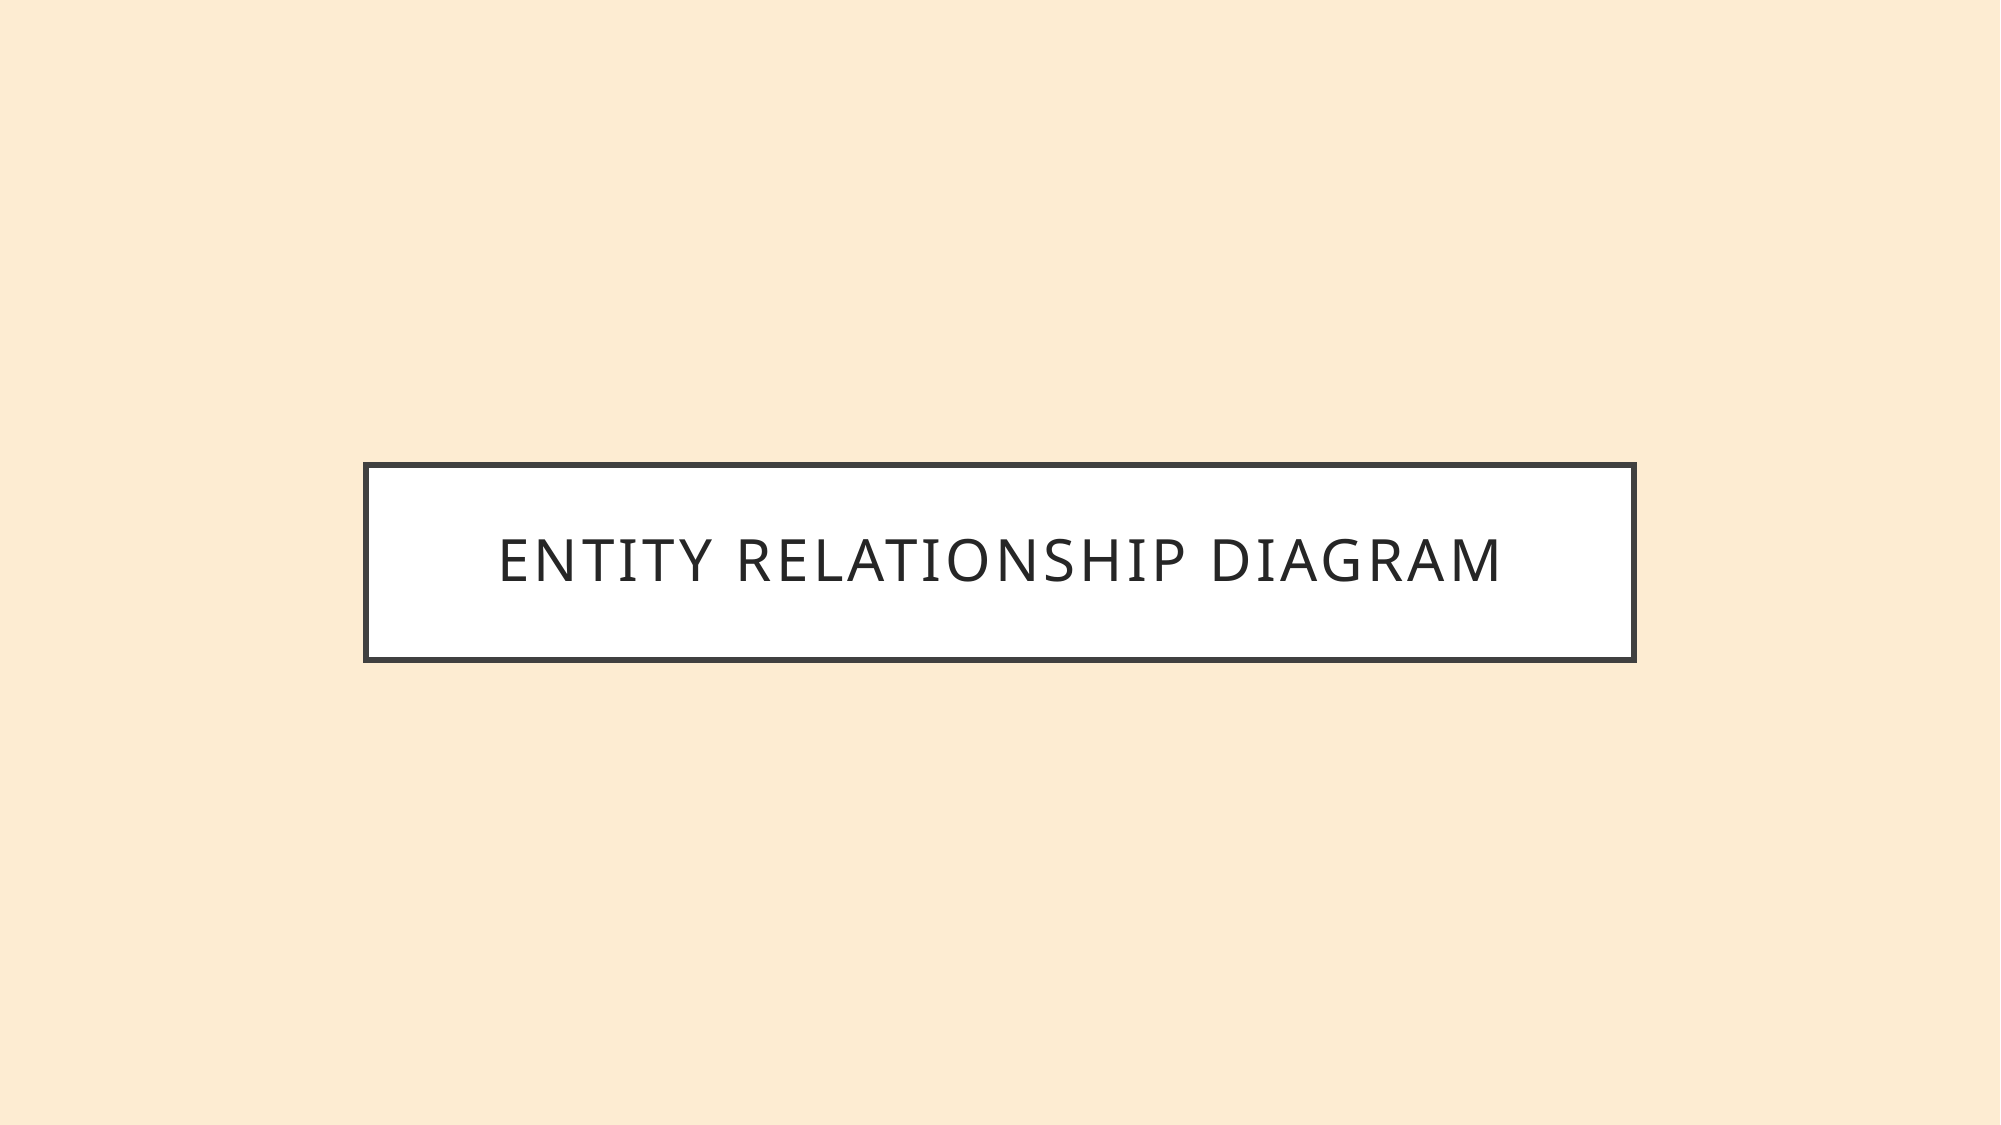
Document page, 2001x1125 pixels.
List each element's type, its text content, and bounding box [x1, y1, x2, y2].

title Entity relationship diagram [363, 462, 1637, 663]
